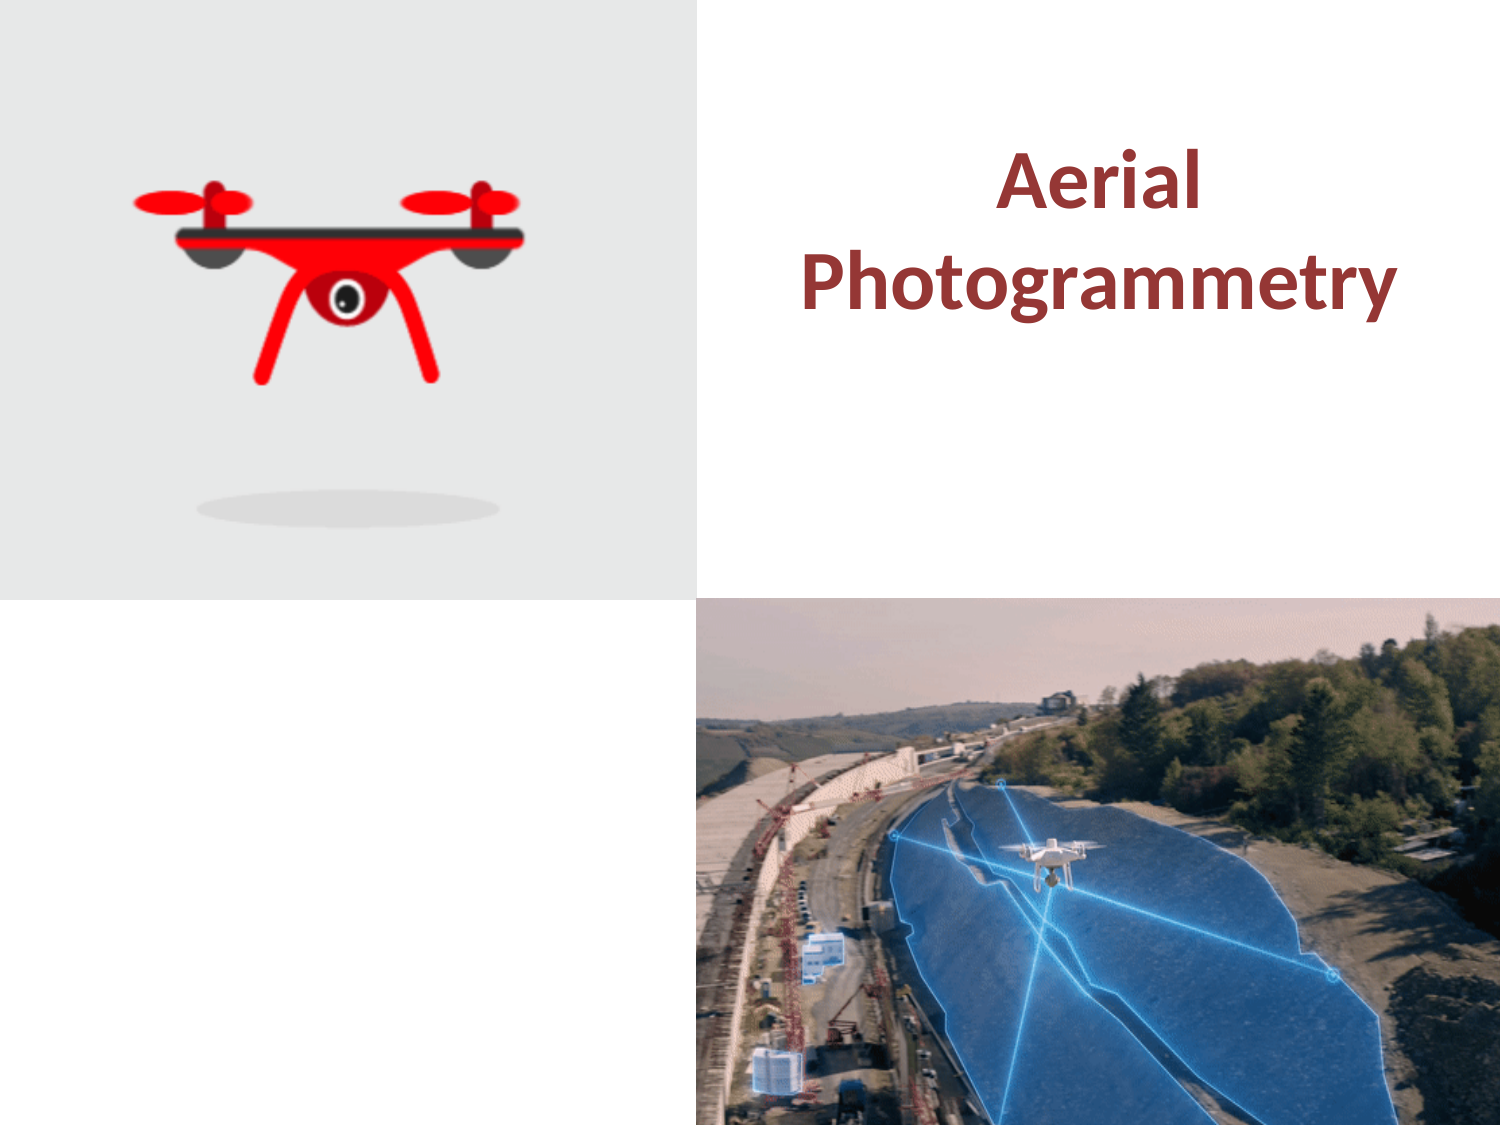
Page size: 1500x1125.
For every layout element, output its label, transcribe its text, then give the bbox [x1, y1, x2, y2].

title Aerial Photogrammetry [774, 75, 1425, 375]
picture [0, 0, 1500, 1125]
